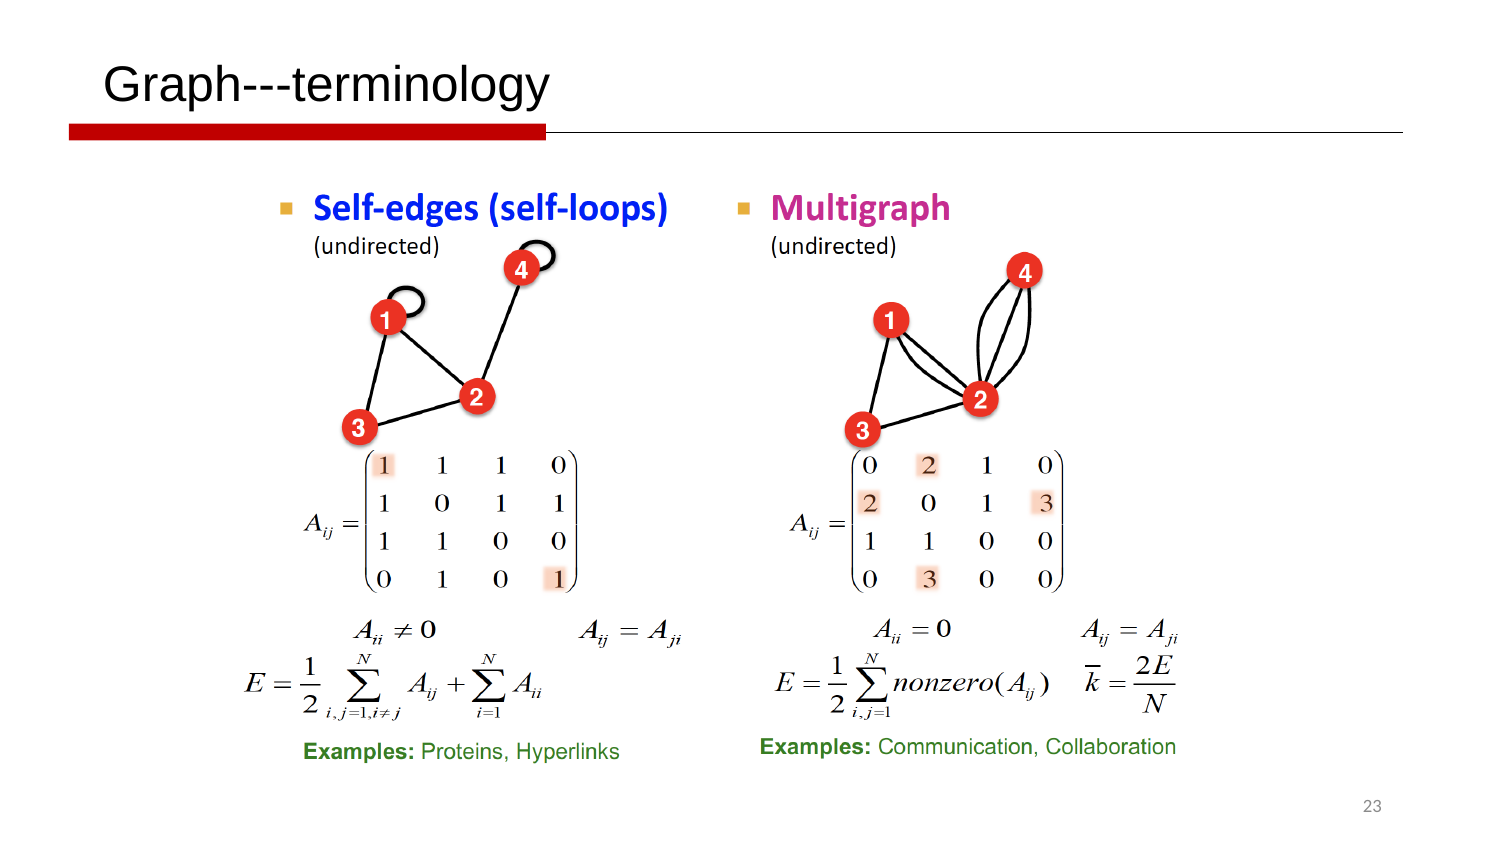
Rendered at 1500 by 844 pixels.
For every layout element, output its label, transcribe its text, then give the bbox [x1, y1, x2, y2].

slide_number 23 [1059, 782, 1397, 827]
text_box [68, 123, 547, 132]
text_box Graph---terminology [88, 43, 566, 119]
picture [228, 175, 1200, 765]
text_box [68, 133, 547, 142]
